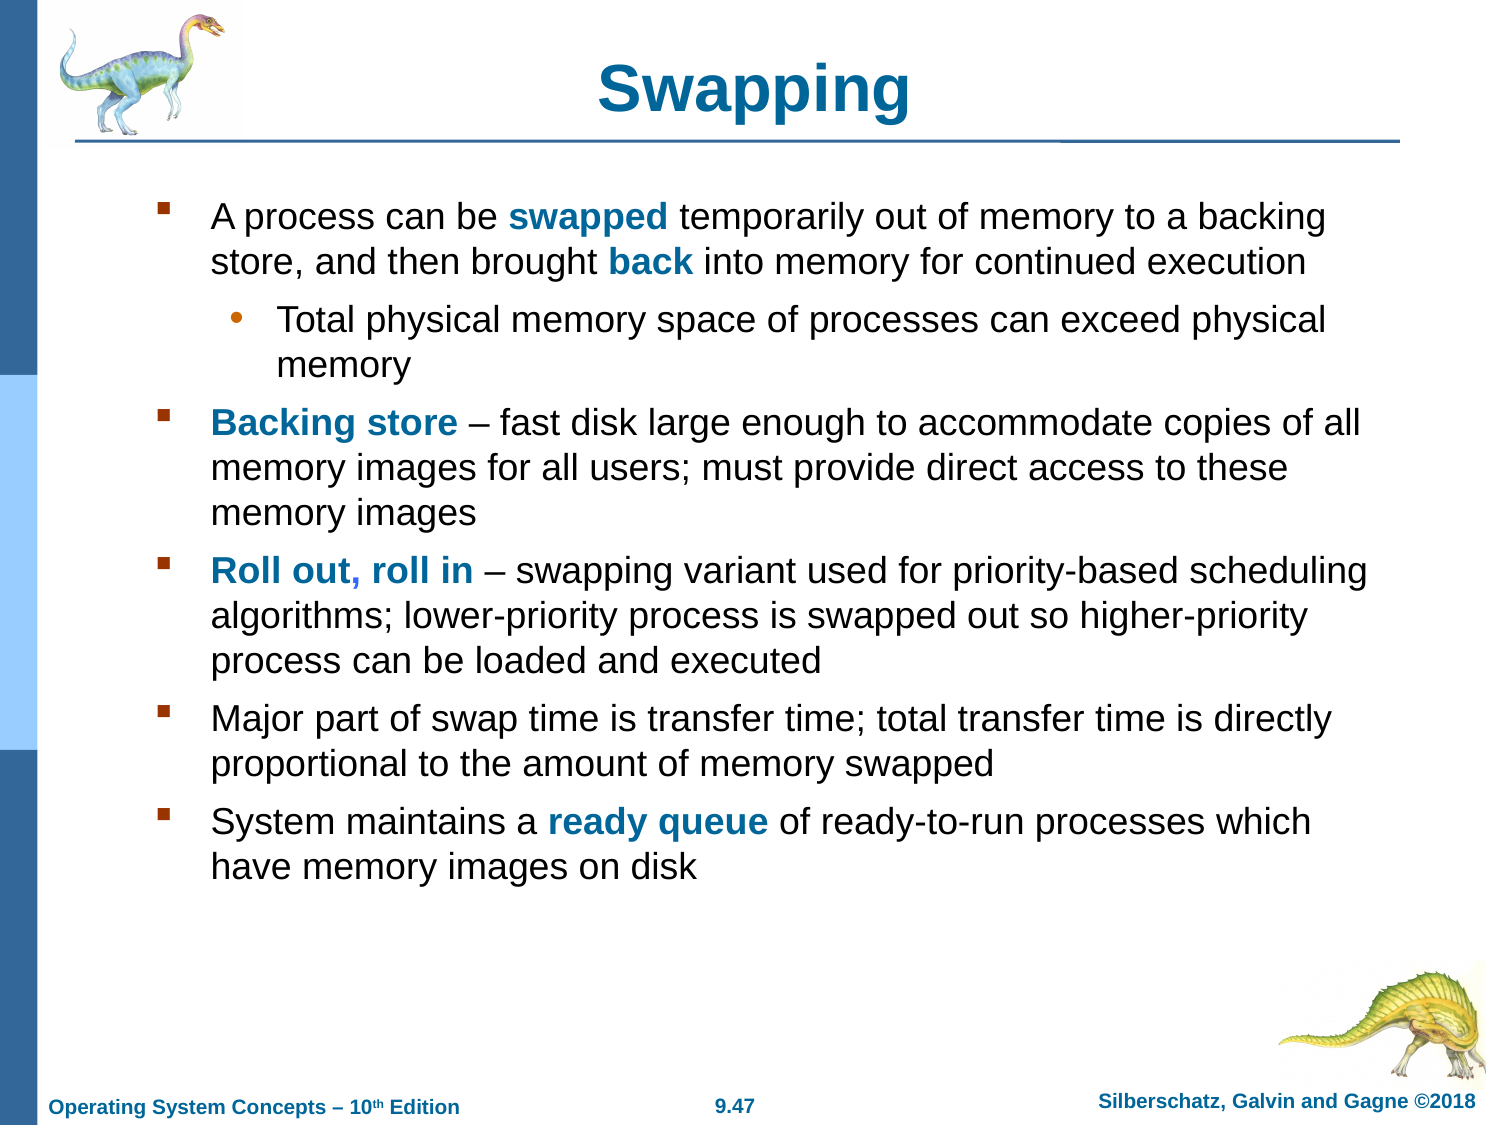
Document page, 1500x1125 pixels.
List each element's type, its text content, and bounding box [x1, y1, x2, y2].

title Swapping [80, 37, 1431, 133]
list A process can be swapped temporarily out of memory to a backing store, and then brought back into memory for continued execution Total physical memory space of processes can exceed physical memory Backing store – fast disk large enough to accommodate copies of all memory images for all users; must provide direct access to these memory images Roll out, roll in – swapping variant used for priority-based scheduling algorithms; lower-priority process is swapped out so higher-priority process can be loaded and executed Major part of swap time is transfer time; total transfer time is directly proportional to the amount of memory swapped System maintains a ready queue of ready-to-run processes which have memory images on disk [139, 184, 1399, 1016]
picture [1275, 959, 1486, 1090]
picture [46, 0, 243, 149]
